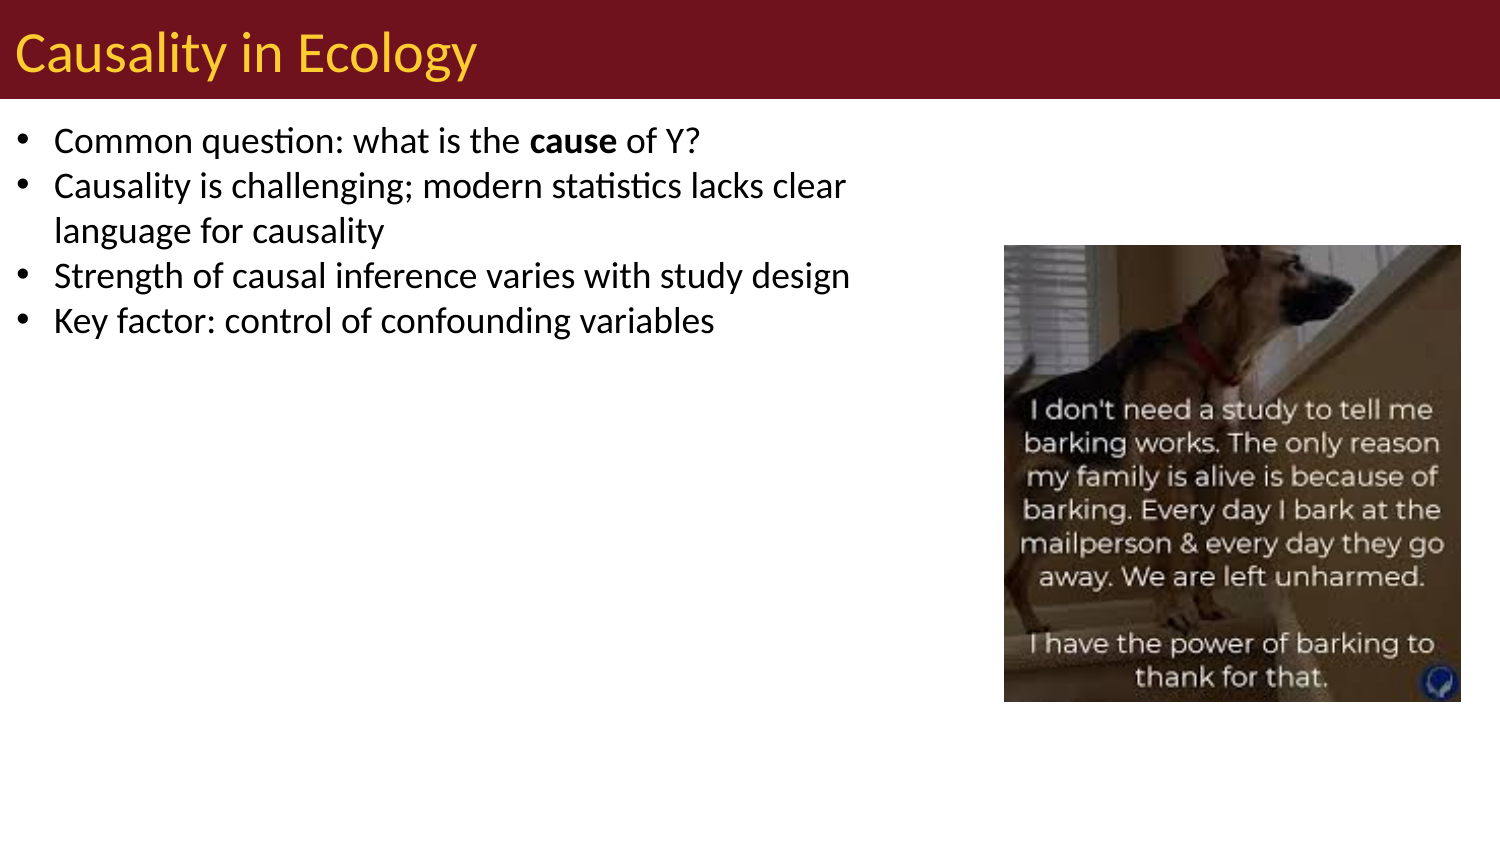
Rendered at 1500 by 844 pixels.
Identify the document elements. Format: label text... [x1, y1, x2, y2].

list Common question: what is the cause of Y? Causality is challenging; modern statistics lacks clear language for causality Strength of causal inference varies with study design Key factor: control of confounding variables [1, 108, 988, 844]
picture [1003, 245, 1461, 703]
title Causality in Ecology [0, 0, 1500, 99]
